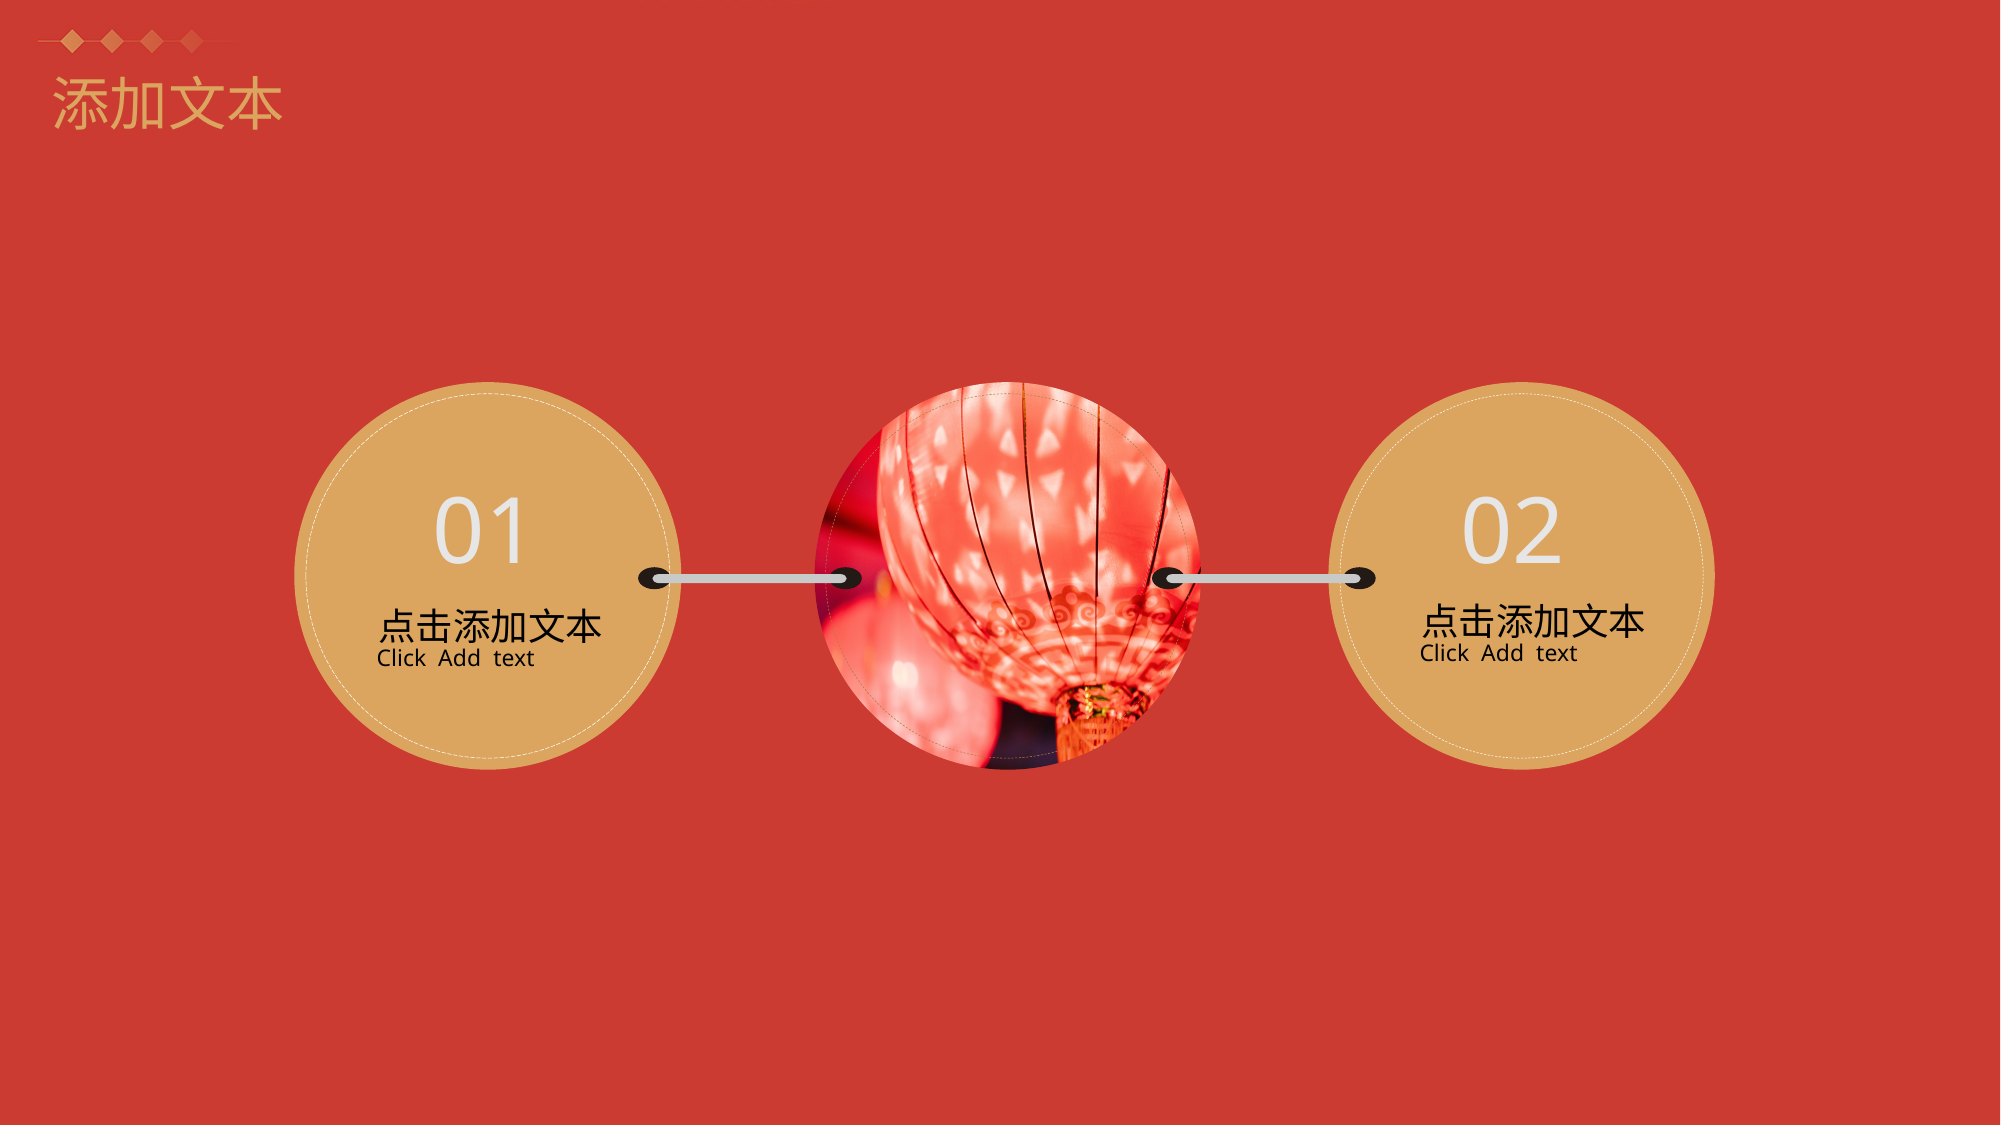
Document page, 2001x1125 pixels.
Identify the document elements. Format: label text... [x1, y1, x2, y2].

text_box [1404, 590, 1682, 675]
text_box 添加文本 [36, 59, 300, 145]
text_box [361, 595, 639, 679]
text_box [294, 382, 1715, 770]
picture [0, 0, 2001, 1125]
